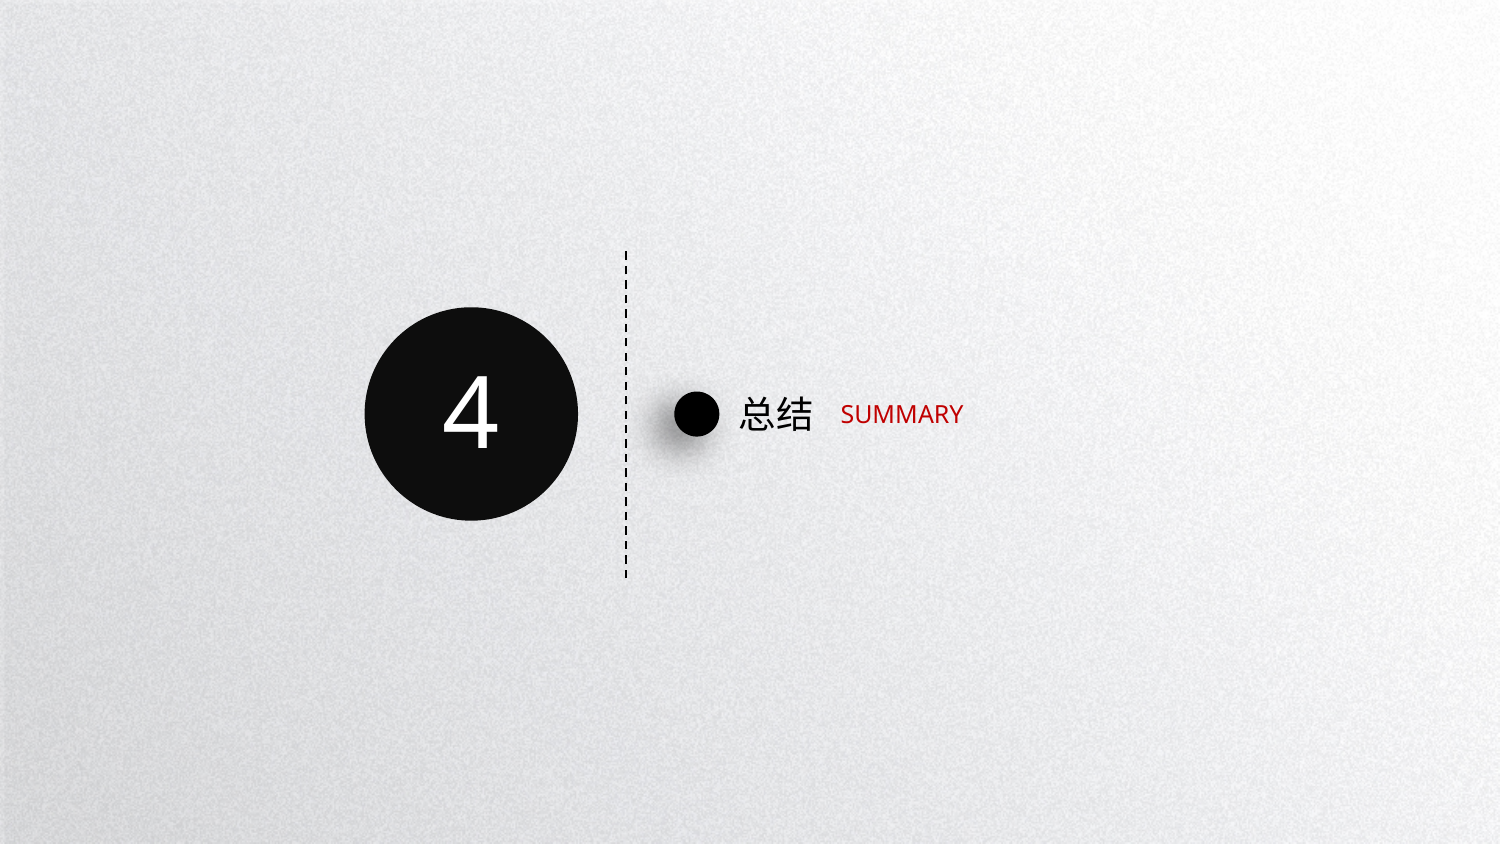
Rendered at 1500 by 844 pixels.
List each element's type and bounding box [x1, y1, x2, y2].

picture [0, 0, 1500, 844]
text_box [364, 306, 579, 521]
